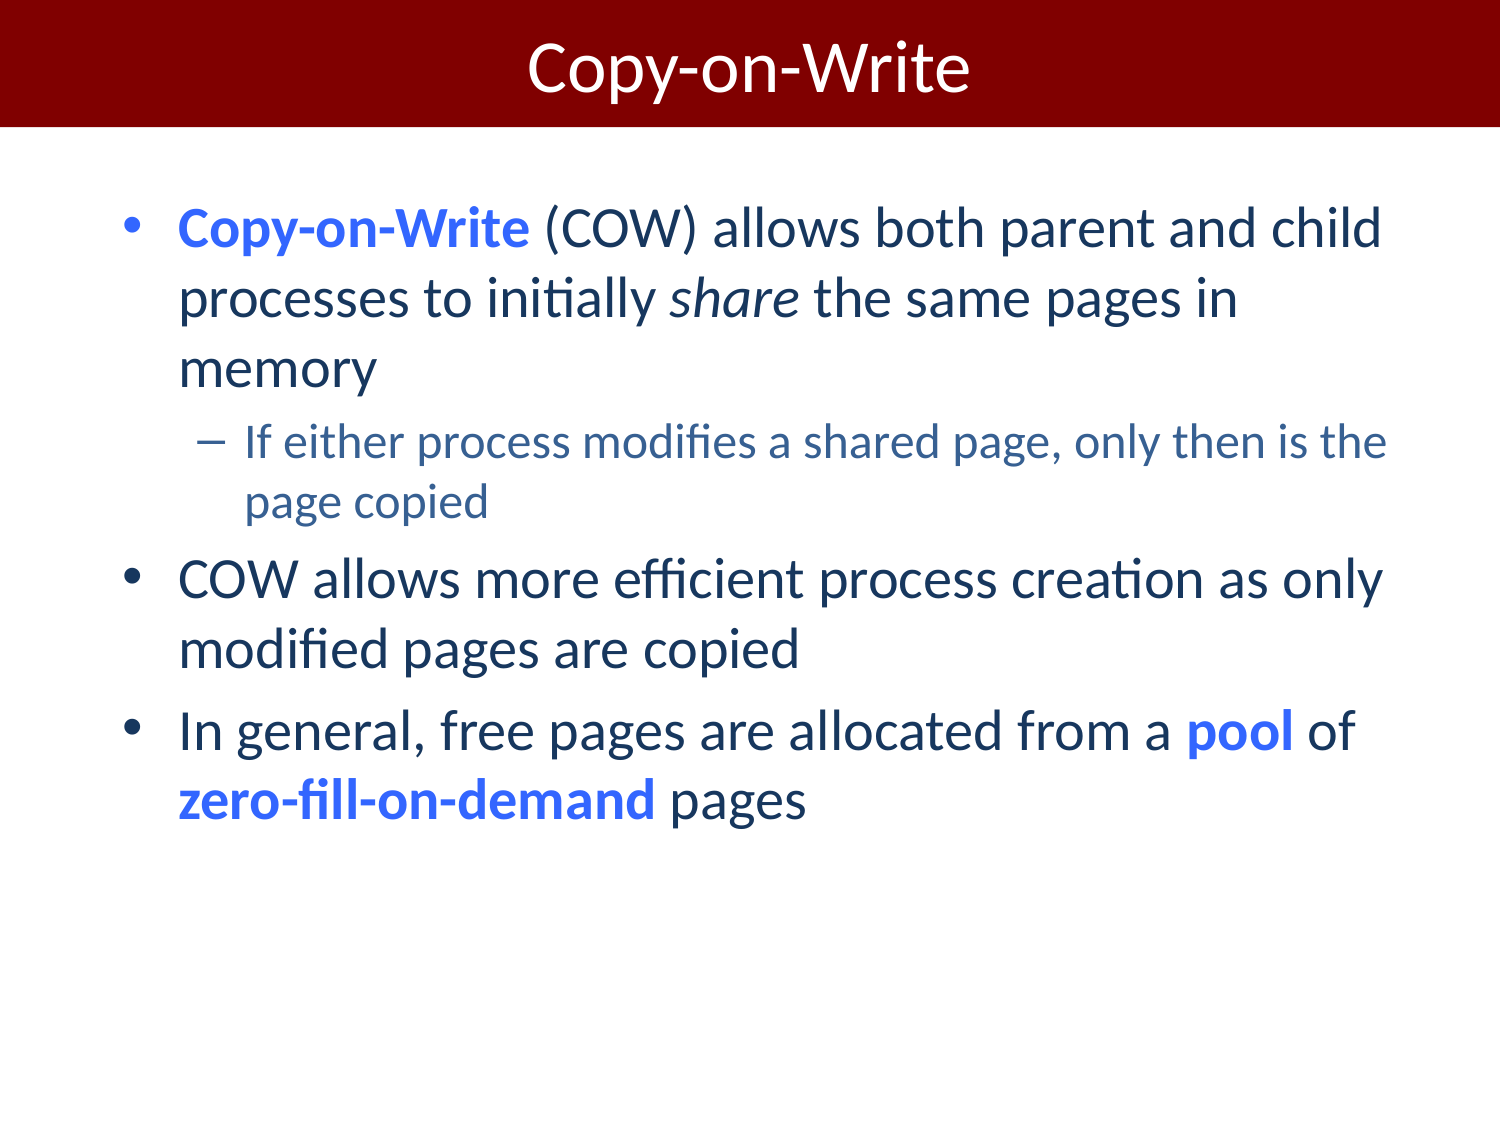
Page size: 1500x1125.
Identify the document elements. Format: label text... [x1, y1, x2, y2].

list Copy-on-Write (COW) allows both parent and child processes to initially share the same pages in memory If either process modifies a shared page, only then is the page copied COW allows more efficient process creation as only modified pages are copied In general, free pages are allocated from a pool of zero-fill-on-demand pages [107, 181, 1428, 1011]
title Copy-on-Write [0, 0, 1500, 128]
